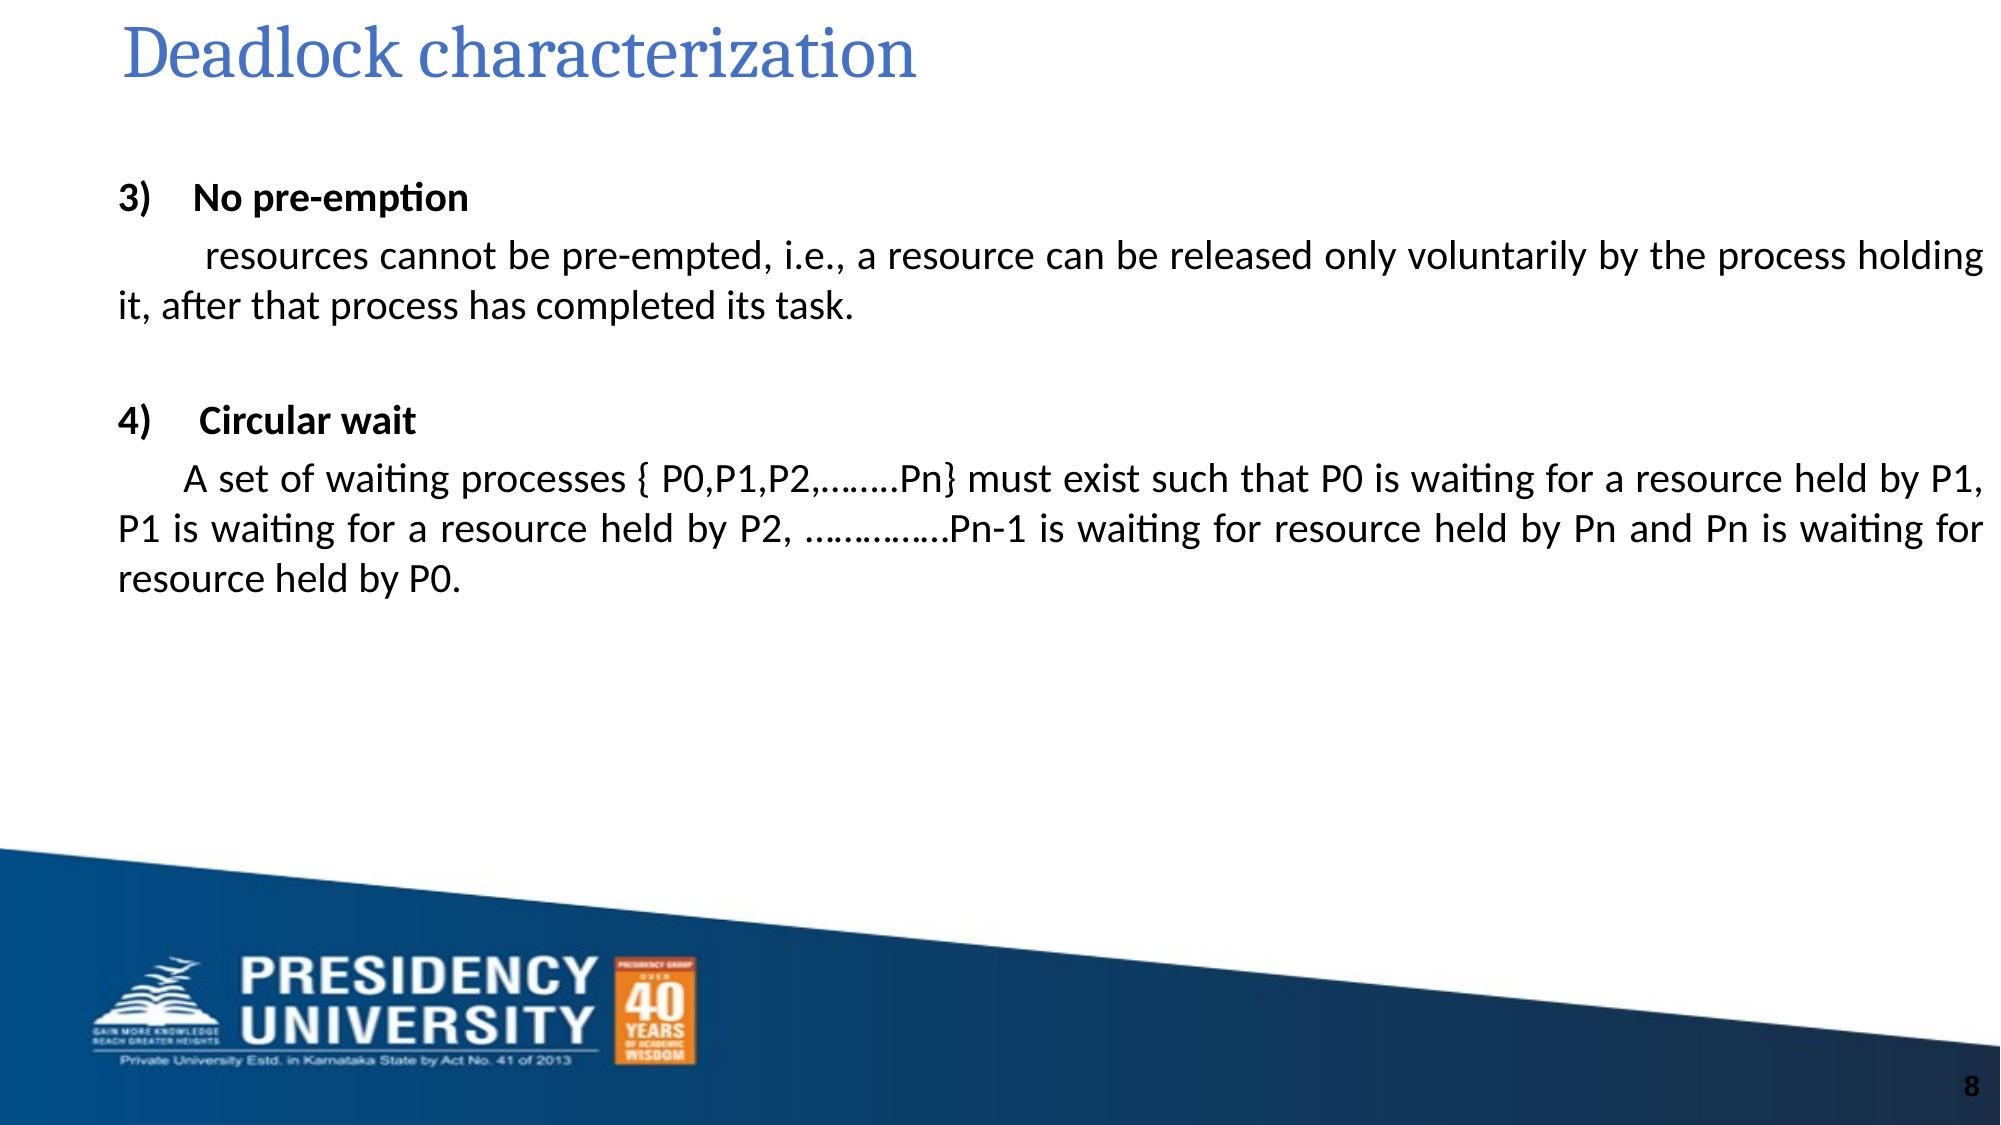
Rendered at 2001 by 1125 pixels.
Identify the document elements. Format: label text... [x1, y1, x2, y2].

text_box 8 [1957, 1067, 1987, 1102]
picture [0, 848, 2000, 1125]
title Deadlock characterization [120, 0, 1700, 162]
text_box No pre-emption resources cannot be pre-empted, i.e., a resource can be released only voluntarily by the process holding it, after that process has completed its task. 4) Circular wait A set of waiting processes { P0,P1,P2,……..Pn} must exist such that P0 is waiting for a resource held by P1, P1 is waiting for a resource held by P2, ……………Pn-1 is waiting for resource held by Pn and Pn is waiting for resource held by P0. [0, 162, 2000, 608]
